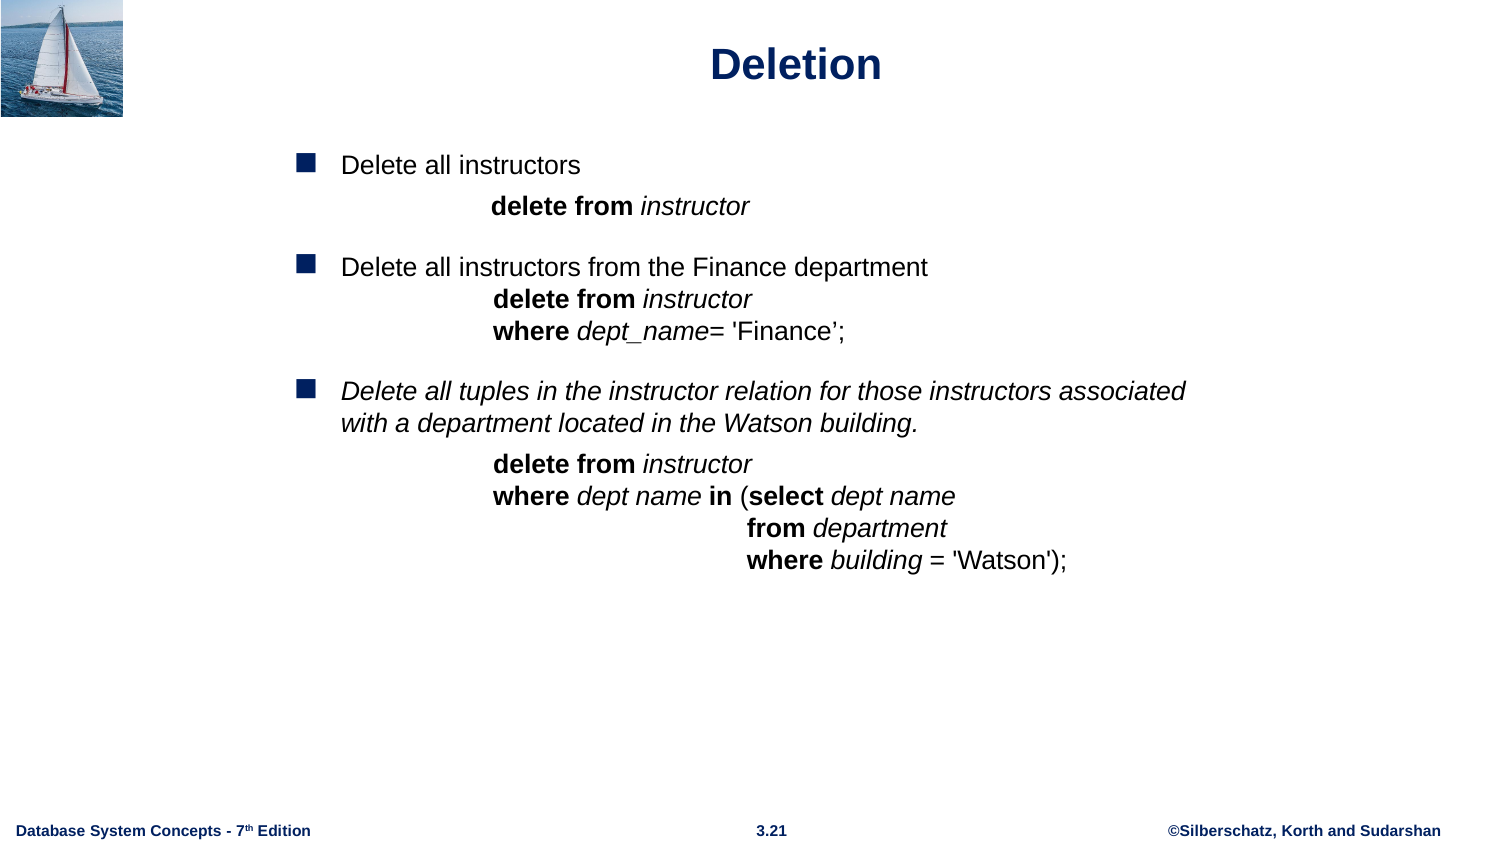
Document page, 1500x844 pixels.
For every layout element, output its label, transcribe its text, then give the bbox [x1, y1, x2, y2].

picture [0, 0, 123, 117]
title Deletion [299, 20, 1294, 96]
list Delete all instructors delete from instructor Delete all instructors from the Finance department delete from instructor where dept_name= 'Finance’; Delete all tuples in the instructor relation for those instructors associated with a department located in the Watson building. delete from instructor where dept name in (select dept name from department where building = 'Watson'); [283, 140, 1223, 778]
